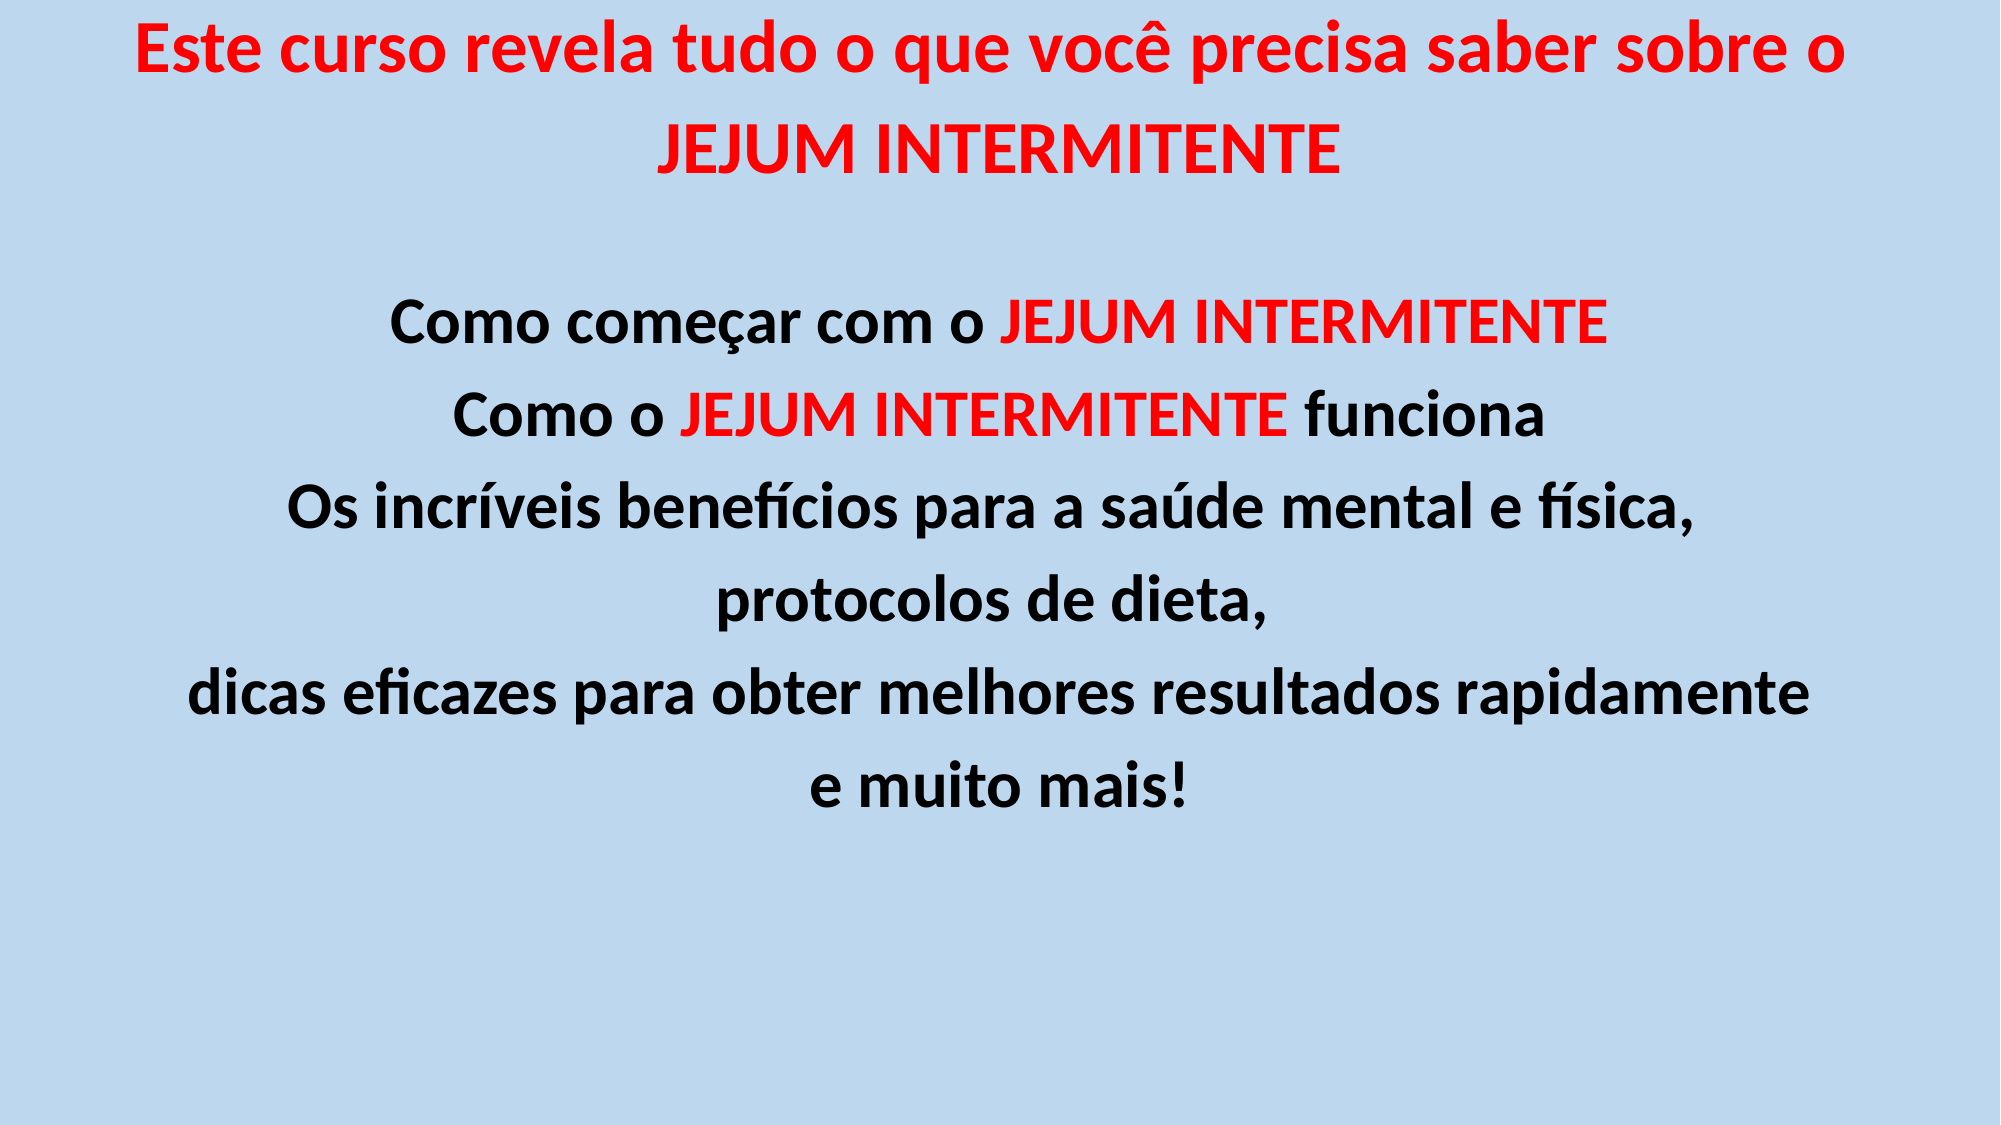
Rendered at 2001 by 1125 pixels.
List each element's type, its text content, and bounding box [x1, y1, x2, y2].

subtitle Este curso revela tudo o que você precisa saber sobre o JEJUM INTERMITENTE Como começar com o JEJUM INTERMITENTE Como o JEJUM INTERMITENTE funciona Os incríveis benefícios para a saúde mental e física, protocolos de dieta, dicas eficazes para obter melhores resultados rapidamente e muito mais! [0, 0, 2000, 1125]
